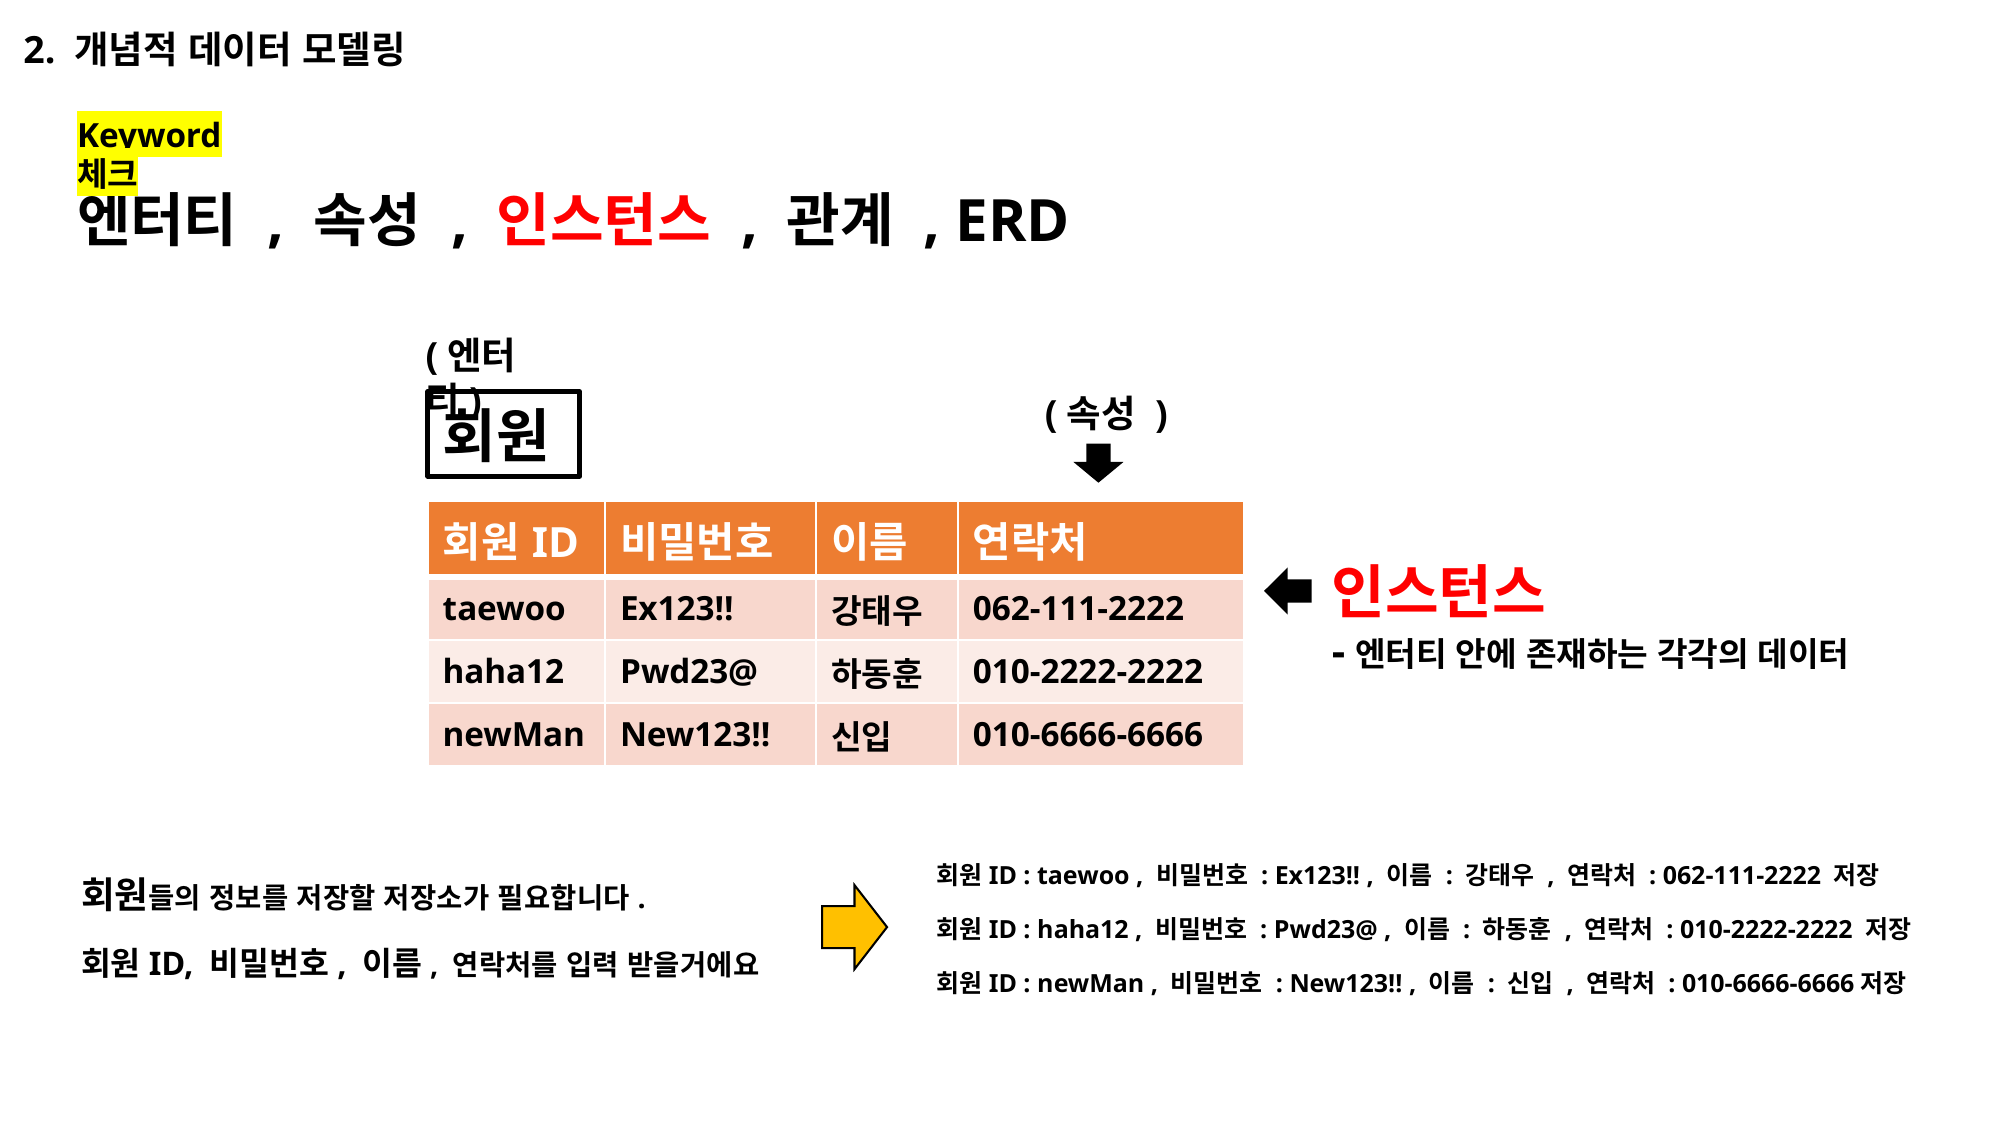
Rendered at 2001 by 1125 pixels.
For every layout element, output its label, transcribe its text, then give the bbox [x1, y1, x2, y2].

text_box (속성 ) [1030, 382, 1223, 443]
text_box [821, 882, 889, 973]
table_cell 신입 [817, 704, 957, 765]
table_cell 062-111-2222 [959, 580, 1243, 639]
text_box 인스턴스 -엔터티 안에 존재하는 각각의 데이터 [1317, 547, 1949, 683]
table_cell 하동훈 [817, 641, 957, 702]
text_box 회원들의 정보를 저장할 저장소가 필요합니다. 회원ID, 비밀번호, 이름, 연락처를 입력 받을거에요 [66, 869, 823, 991]
table_cell Ex123!! [606, 580, 815, 639]
table_cell Pwd23@ [606, 641, 815, 702]
table_header 이름 [817, 502, 957, 574]
table_cell newMan [429, 704, 604, 765]
text_box 회원 [427, 391, 580, 477]
text_box 회원ID : taewoo , 비밀번호 : Ex123!! , 이름 : 강태우 , 연락처 : 062-111-2222 저장 회원ID : haha12 , 비밀번호 : Pwd23@ , 이름 : 하동훈 , 연락처 : 010-2222-2222 저장 회원ID : newMan , 비밀번호 : New123!! , 이름 : 신입 , 연락처 : 010-6666-6666저장 [921, 841, 1935, 1019]
table_header 비밀번호 [606, 502, 815, 574]
table_header 연락처 [959, 502, 1243, 574]
table_header 회원ID [429, 502, 604, 574]
table_cell New123!! [606, 704, 815, 765]
text_box 2. 개념적 데이터 모델링 [8, 18, 1009, 79]
text_box Keyword 체크 [62, 106, 296, 201]
table_cell haha12 [429, 641, 604, 702]
table_cell 010-6666-6666 [959, 704, 1243, 765]
table_cell 강태우 [817, 580, 957, 639]
text_box (엔터티) [410, 324, 580, 430]
table_cell 010-2222-2222 [959, 641, 1243, 702]
text_box 엔터티 , 속성 , 인스턴스 , 관계 , ERD [62, 175, 1159, 261]
text_box [1073, 443, 1124, 483]
text_box [1264, 567, 1312, 615]
table_cell taewoo [429, 580, 604, 639]
